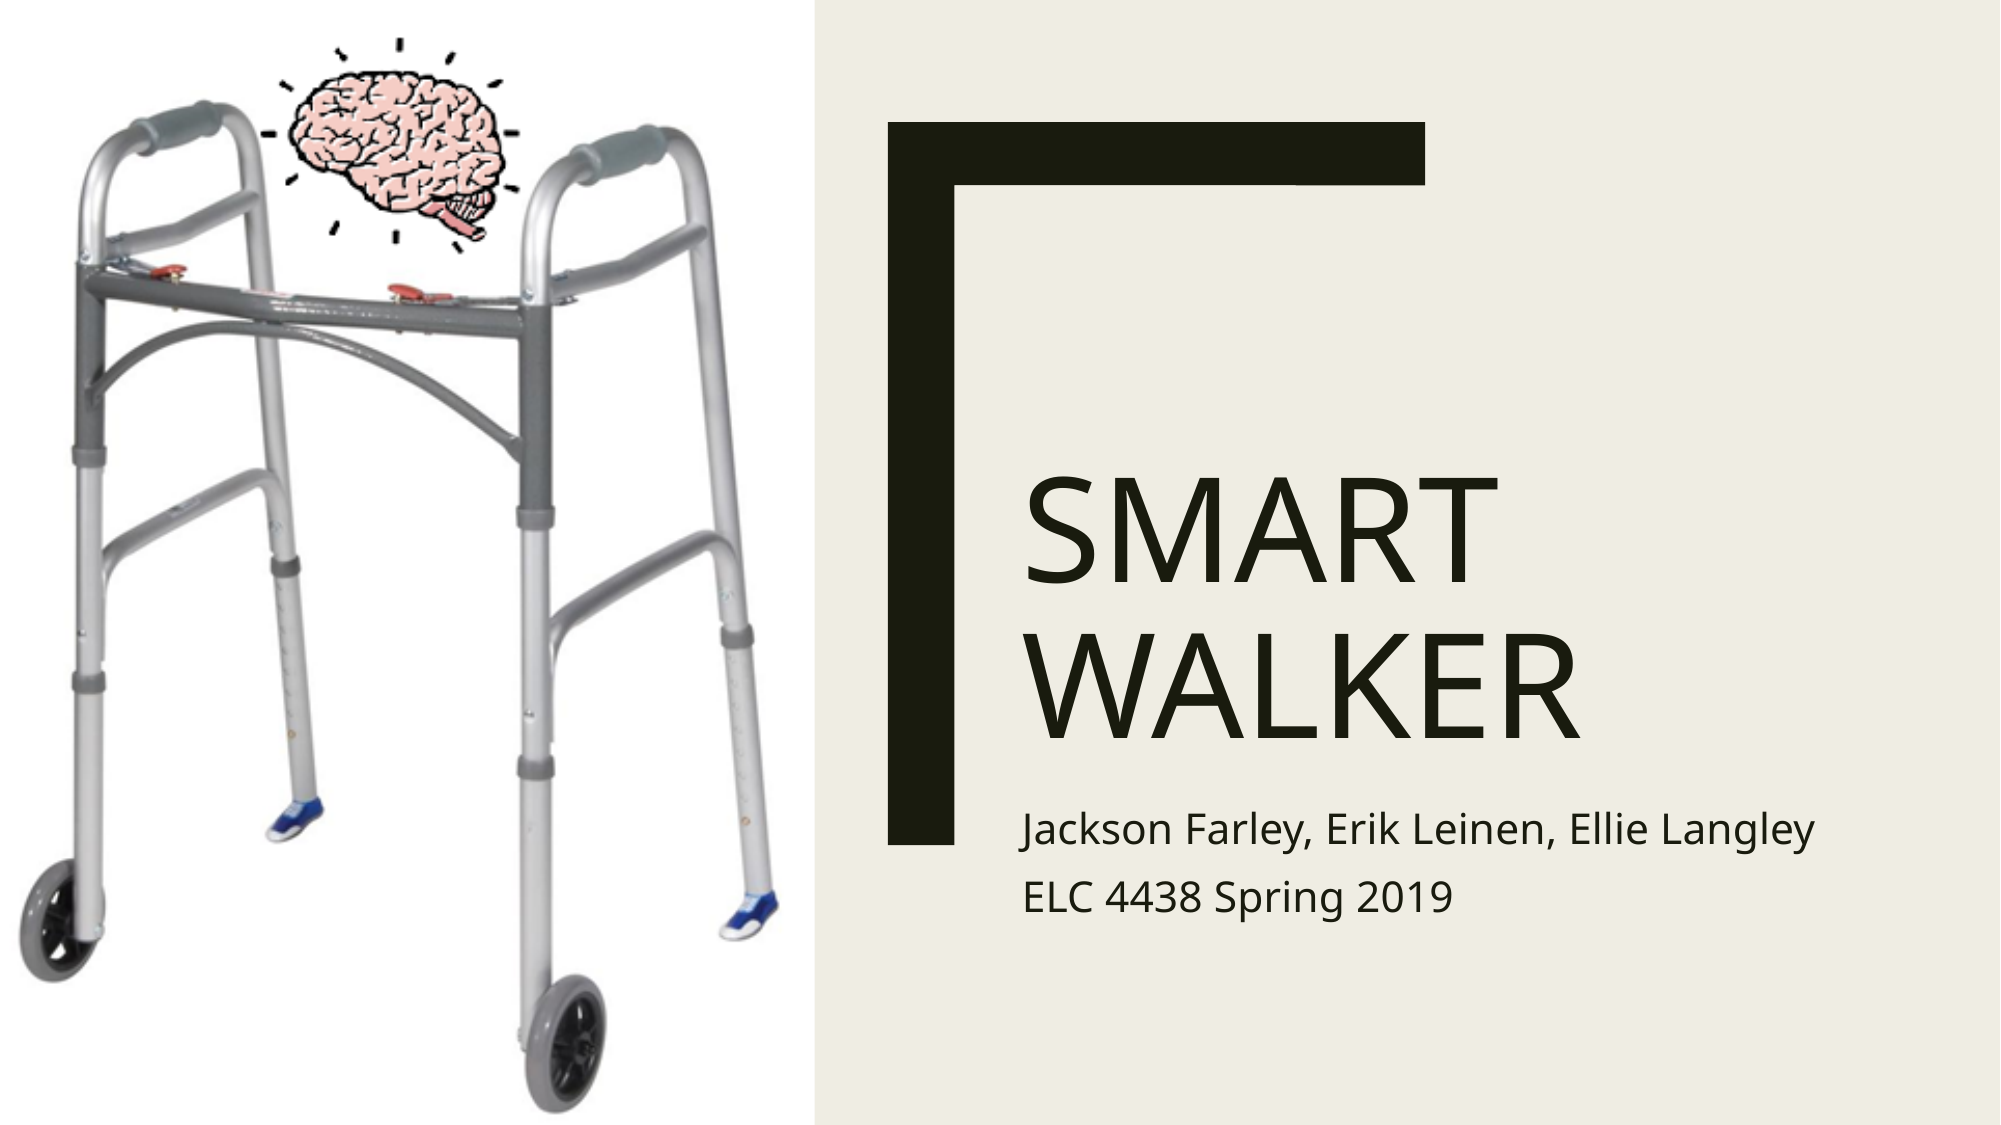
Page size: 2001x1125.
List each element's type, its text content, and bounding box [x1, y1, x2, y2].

title Smart walker [1006, 242, 1927, 777]
text_box [815, 0, 2000, 1125]
subtitle Jackson Farley, Erik Leinen, Ellie Langley ELC 4438 Spring 2019 [1006, 788, 1927, 967]
picture [0, 0, 815, 1125]
text_box [887, 122, 1426, 846]
